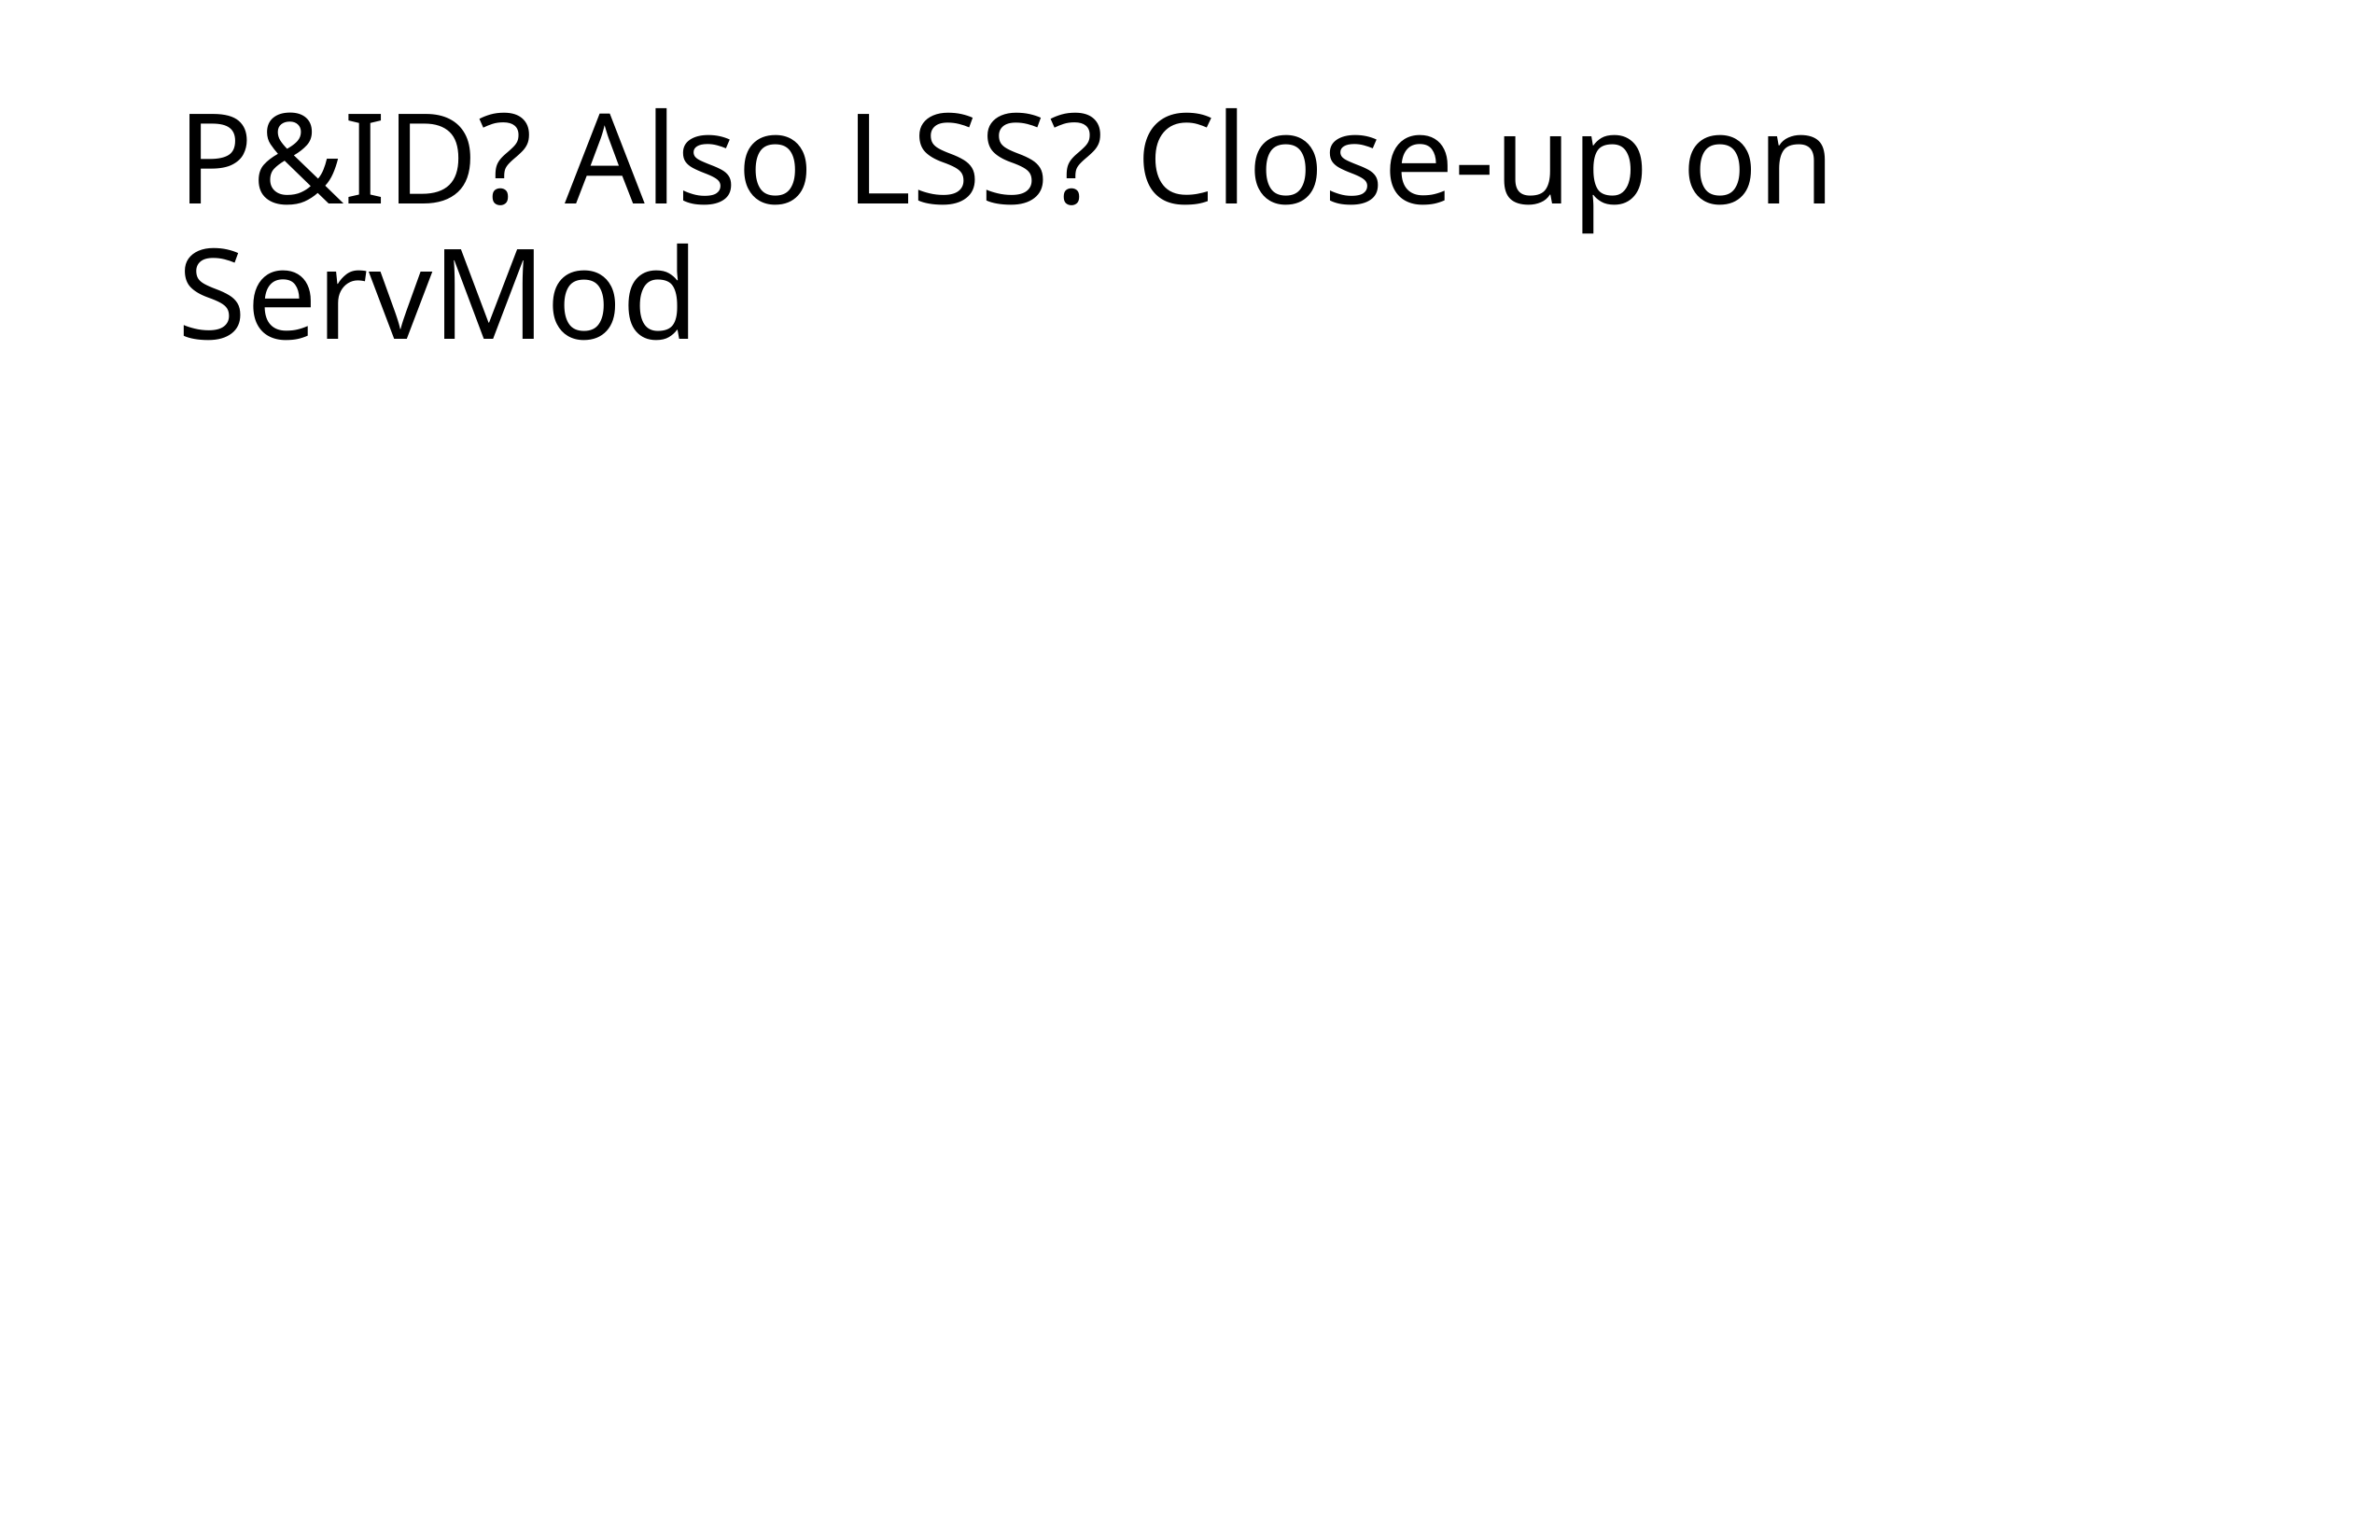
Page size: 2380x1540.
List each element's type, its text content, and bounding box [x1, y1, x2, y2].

title P&ID? Also LSS? Close-up on ServMod [163, 81, 2217, 380]
